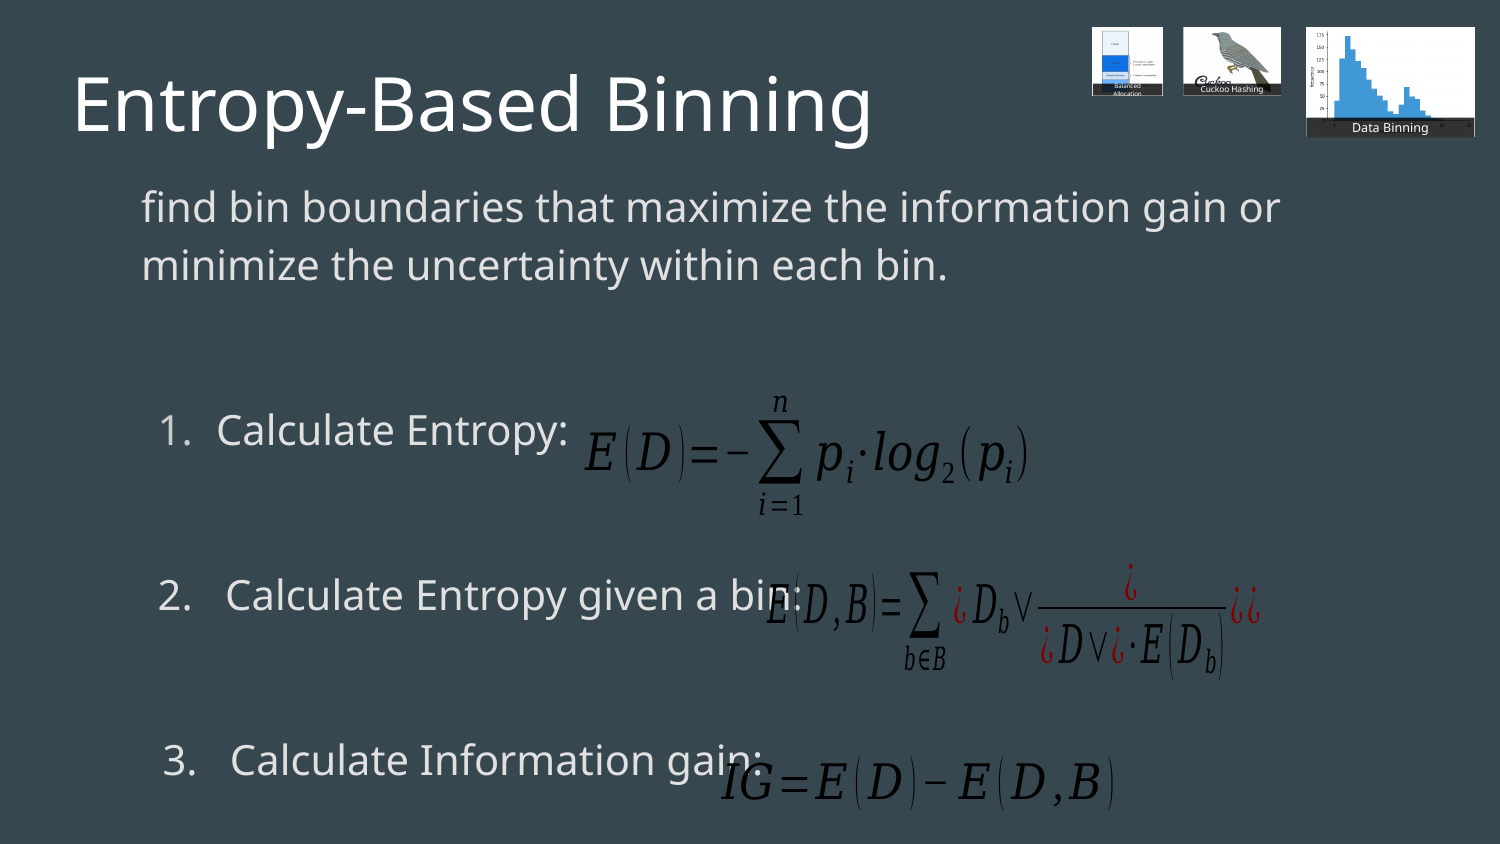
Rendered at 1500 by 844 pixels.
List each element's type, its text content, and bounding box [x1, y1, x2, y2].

title Entropy-Based Binning [56, 40, 909, 167]
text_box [1092, 26, 1163, 96]
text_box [1306, 26, 1475, 138]
text_box find bin boundaries that maximize the information gain or minimize the uncertainty within each bin. Calculate Entropy: 2. Calculate Entropy given a bin: 3. Calculate Information gain: [126, 158, 1312, 844]
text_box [1183, 26, 1282, 96]
